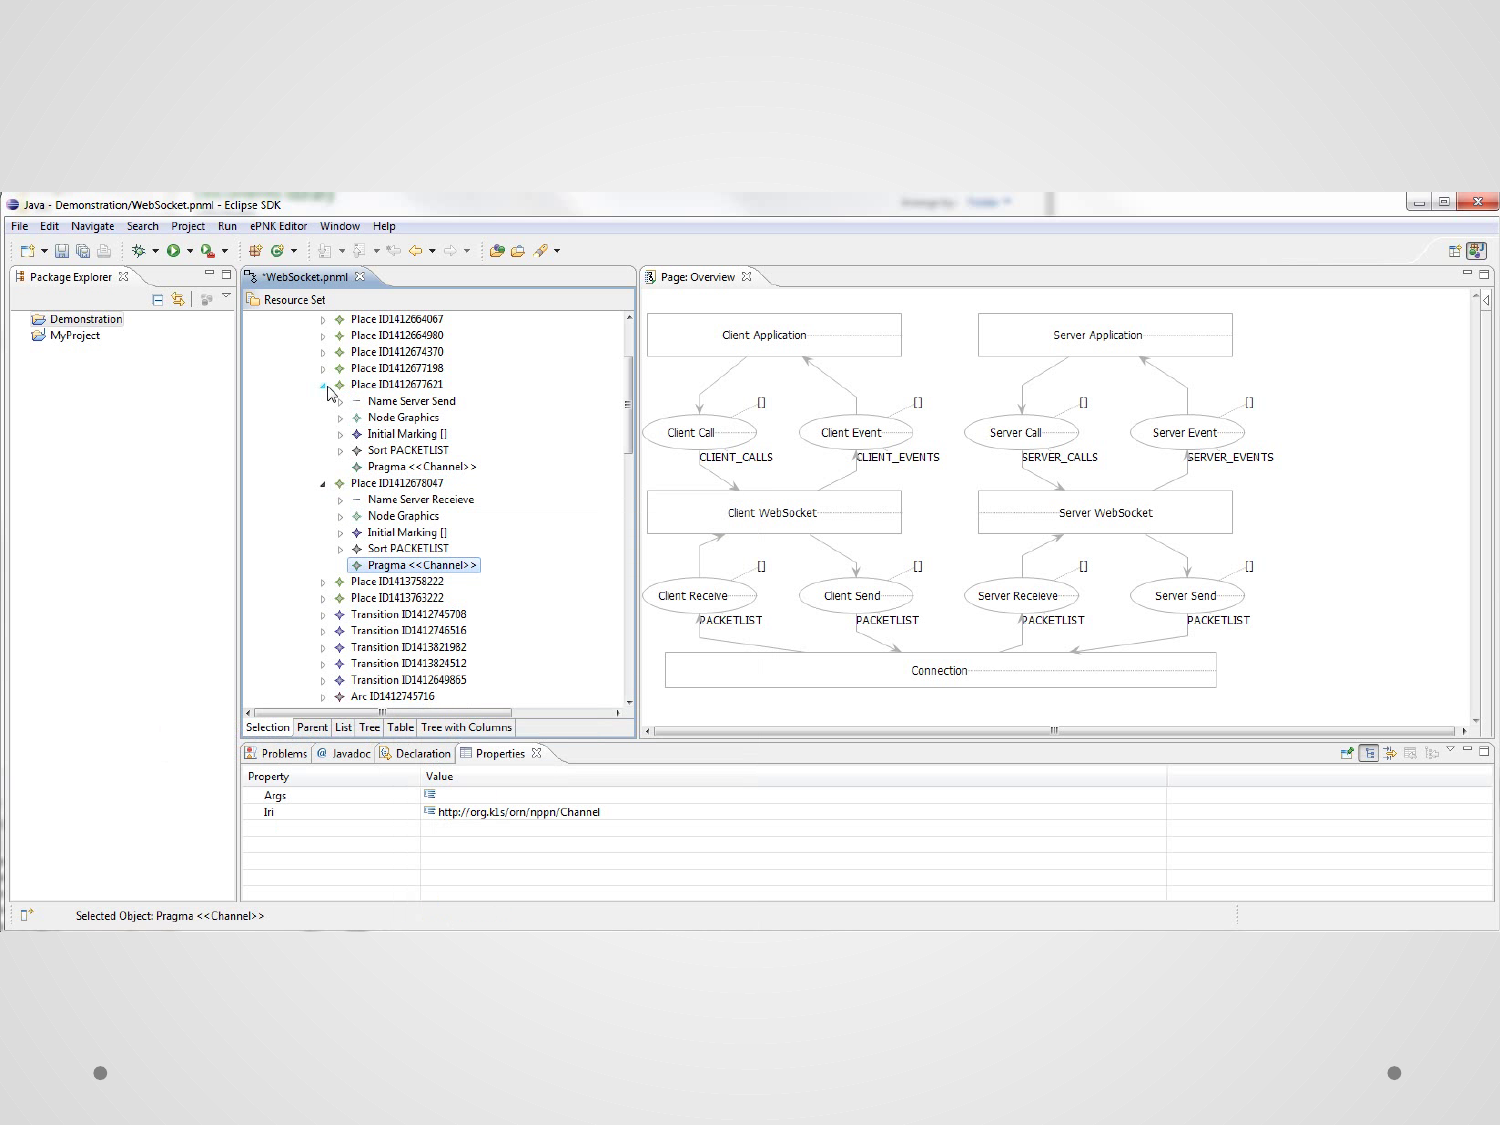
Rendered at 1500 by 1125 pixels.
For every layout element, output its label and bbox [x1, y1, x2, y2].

picture [0, 192, 1500, 933]
